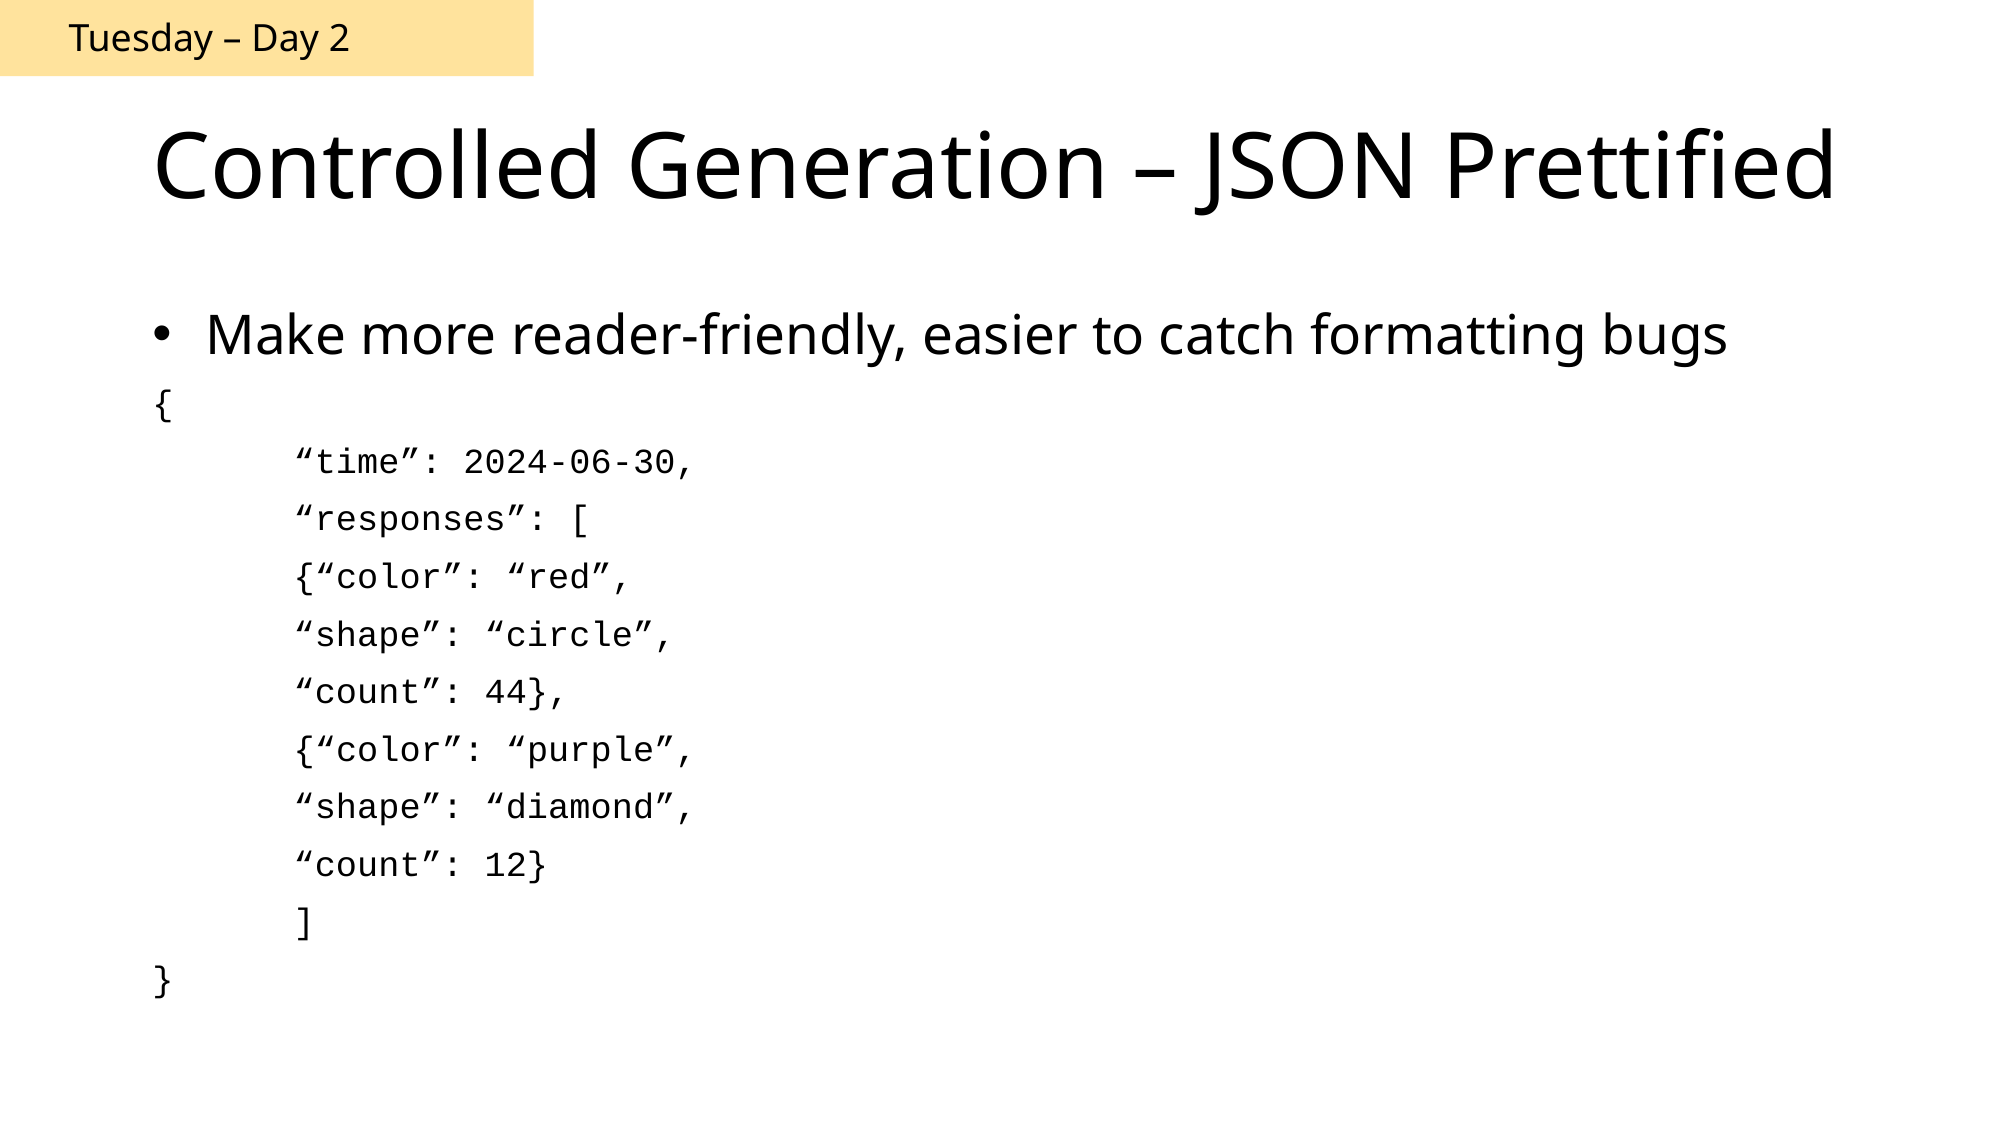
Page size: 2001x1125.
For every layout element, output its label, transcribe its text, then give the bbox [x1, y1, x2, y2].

title Controlled Generation – JSON Prettified [137, 59, 1863, 278]
list Make more reader-friendly, easier to catch formatting bugs { “time”: 2024-06-30, “responses”: [ {“color”: “red”, “shape”: “circle”, “count”: 44}, {“color”: “purple”, “shape”: “diamond”, “count”: 12} ] } [137, 299, 1863, 1014]
text_box Tuesday – Day 2 [0, 0, 534, 77]
